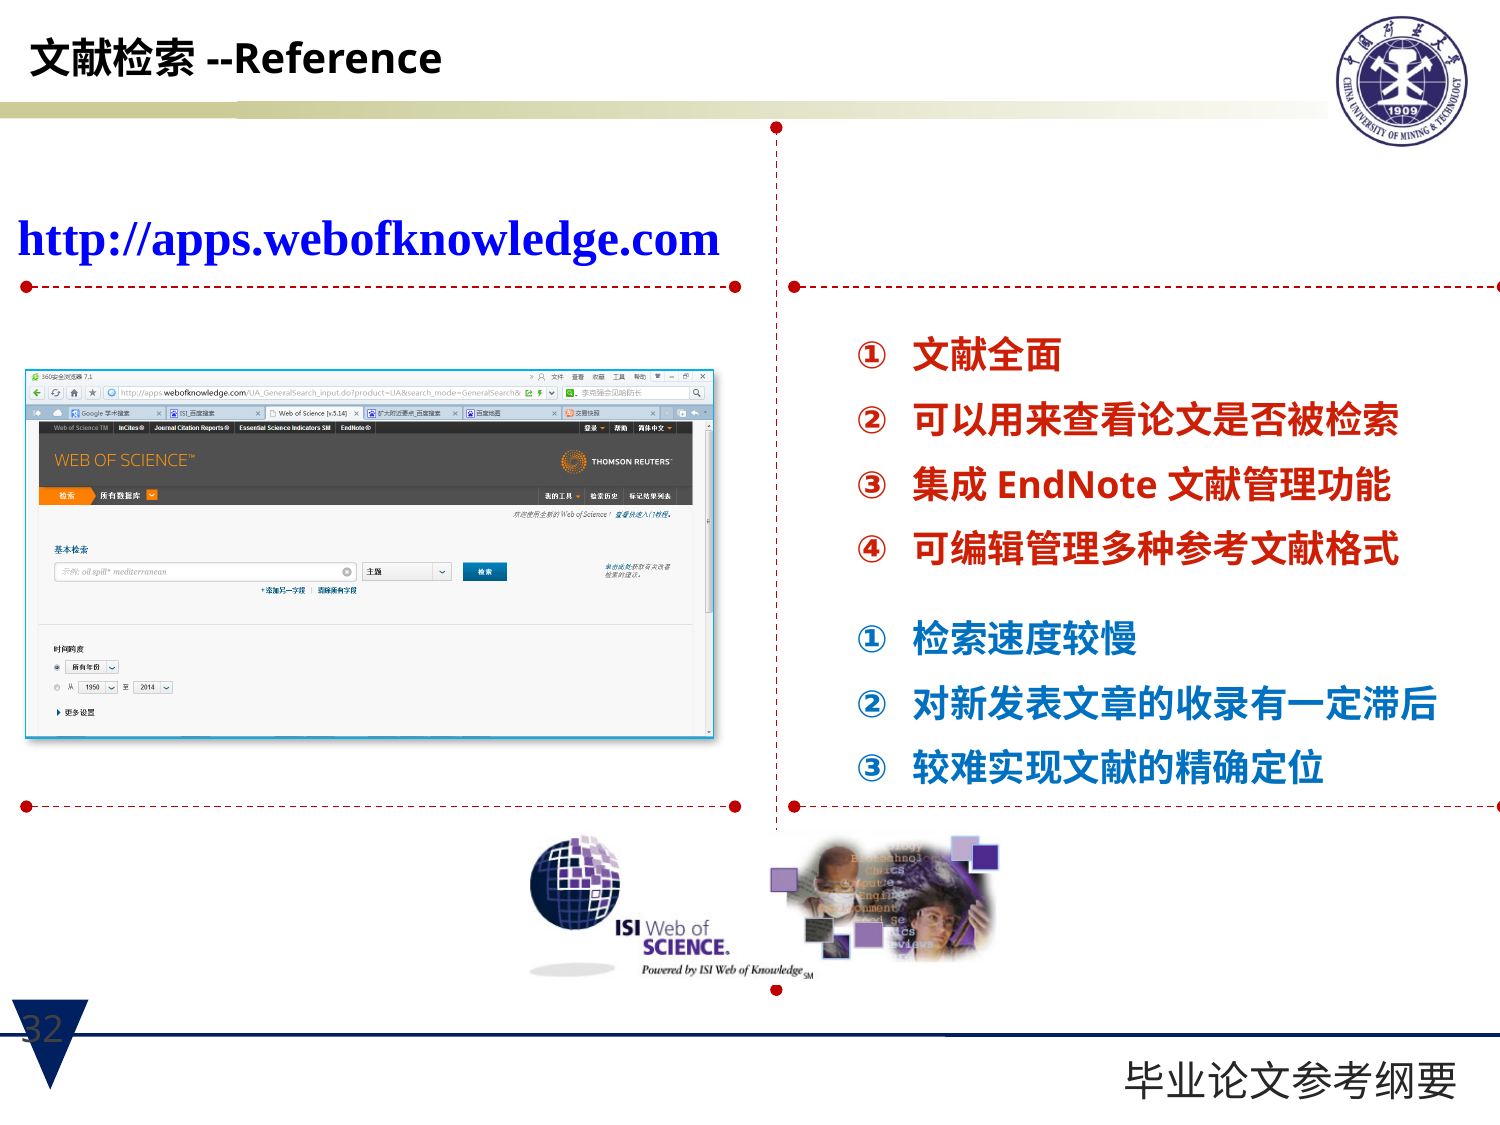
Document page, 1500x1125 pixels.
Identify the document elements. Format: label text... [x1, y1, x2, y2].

text_box http://apps.webofknowledge.com [2, 180, 771, 274]
picture [521, 829, 1007, 986]
text_box 文献全面 可以用来查看论文是否被检索 集成EndNote文献管理功能 可编辑管理多种参考文献格式 [841, 310, 1485, 578]
picture [27, 372, 712, 736]
picture [1328, 114, 1475, 154]
text_box 文献检索--Reference [14, 0, 1497, 114]
text_box 检索速度较慢 对新发表文章的收录有一定滞后 较难实现文献的精确定位 [841, 593, 1485, 797]
